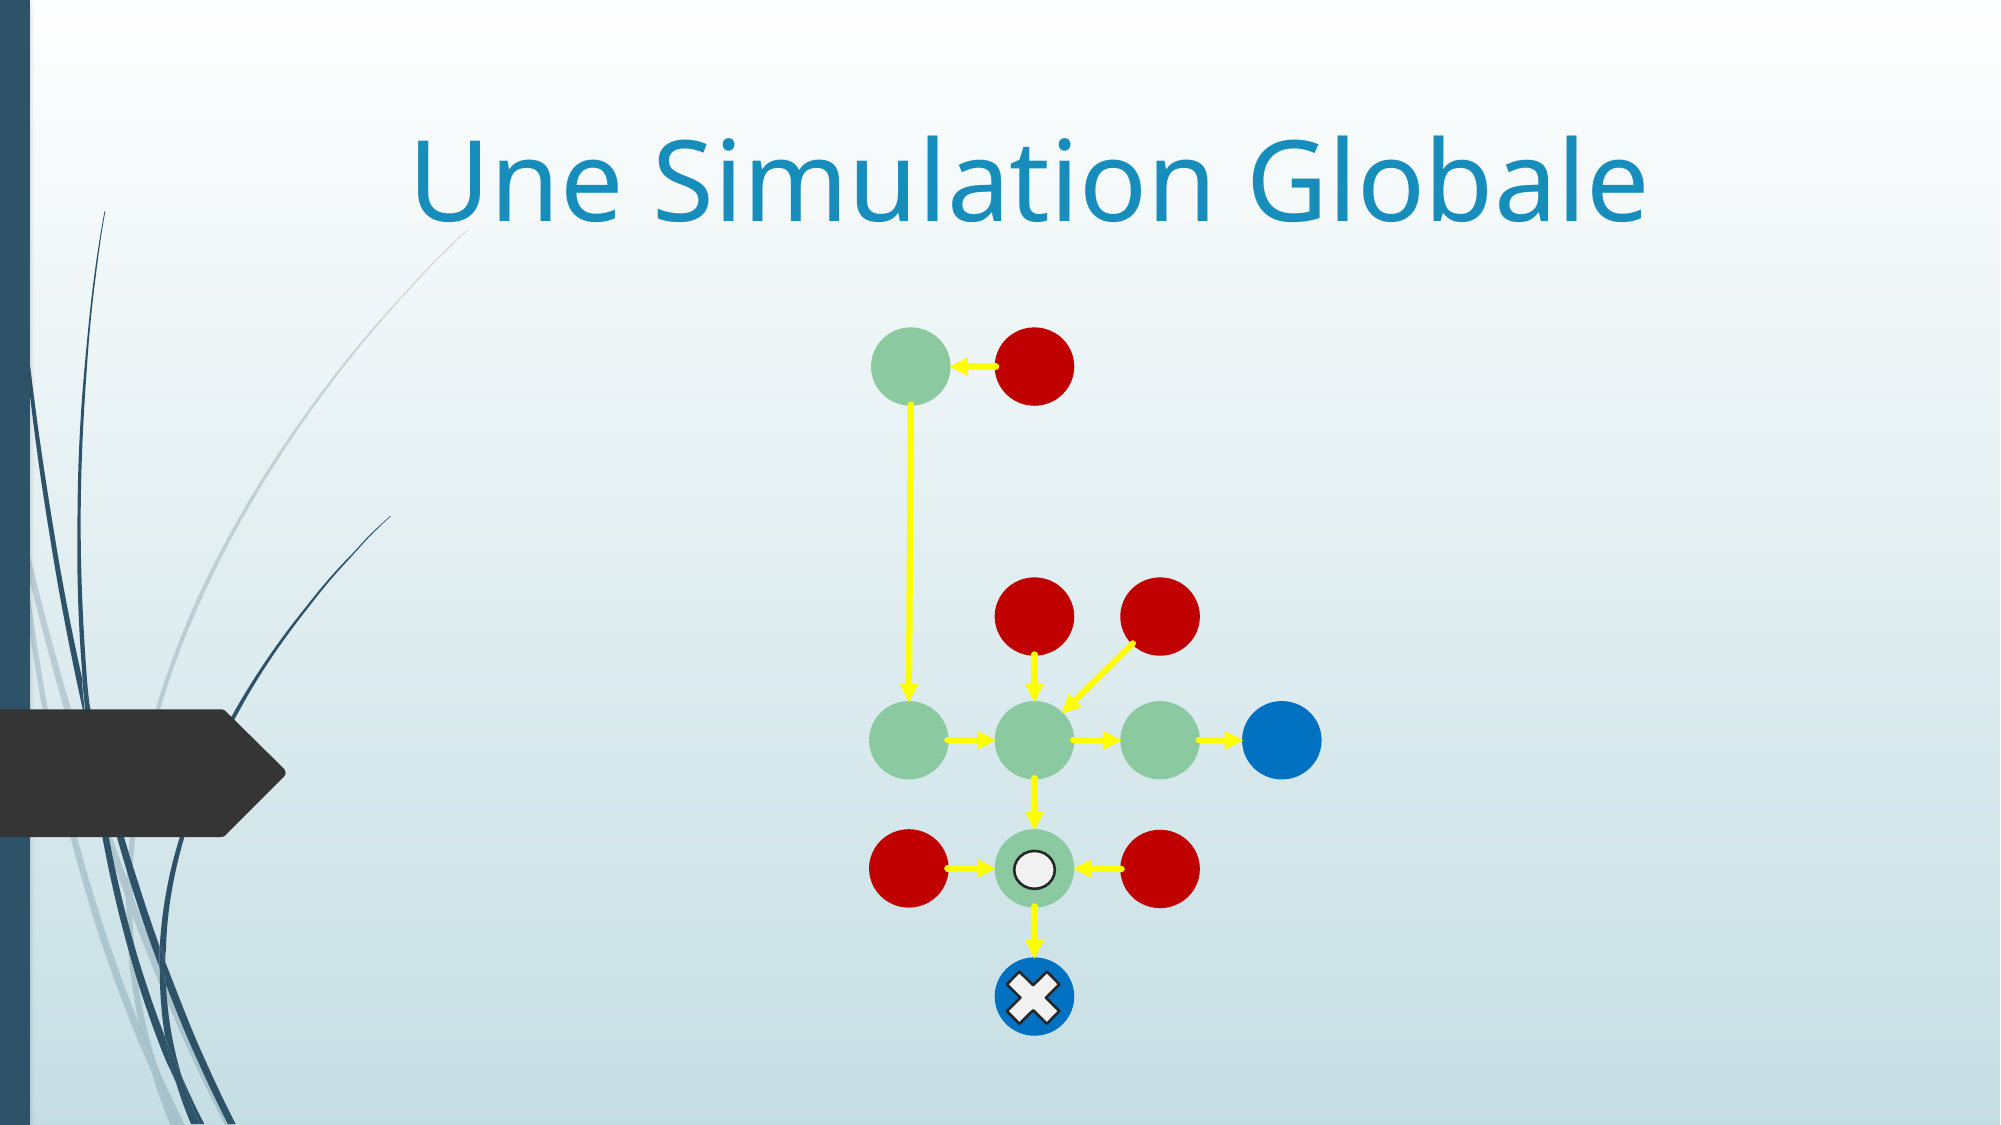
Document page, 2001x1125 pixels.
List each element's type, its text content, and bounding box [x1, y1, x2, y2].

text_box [995, 830, 1074, 1035]
text_box [994, 701, 1075, 780]
text_box [1120, 829, 1200, 909]
text_box Une Simulation Globale [393, 41, 1856, 252]
text_box [1242, 701, 1322, 780]
text_box [994, 577, 1075, 656]
text_box [869, 701, 949, 780]
text_box [1120, 577, 1200, 656]
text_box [908, 404, 912, 703]
text_box [387, 43, 1888, 435]
text_box [1120, 701, 1200, 780]
text_box [994, 327, 1075, 406]
text_box [869, 829, 949, 908]
text_box [871, 327, 951, 406]
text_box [1061, 643, 1134, 714]
